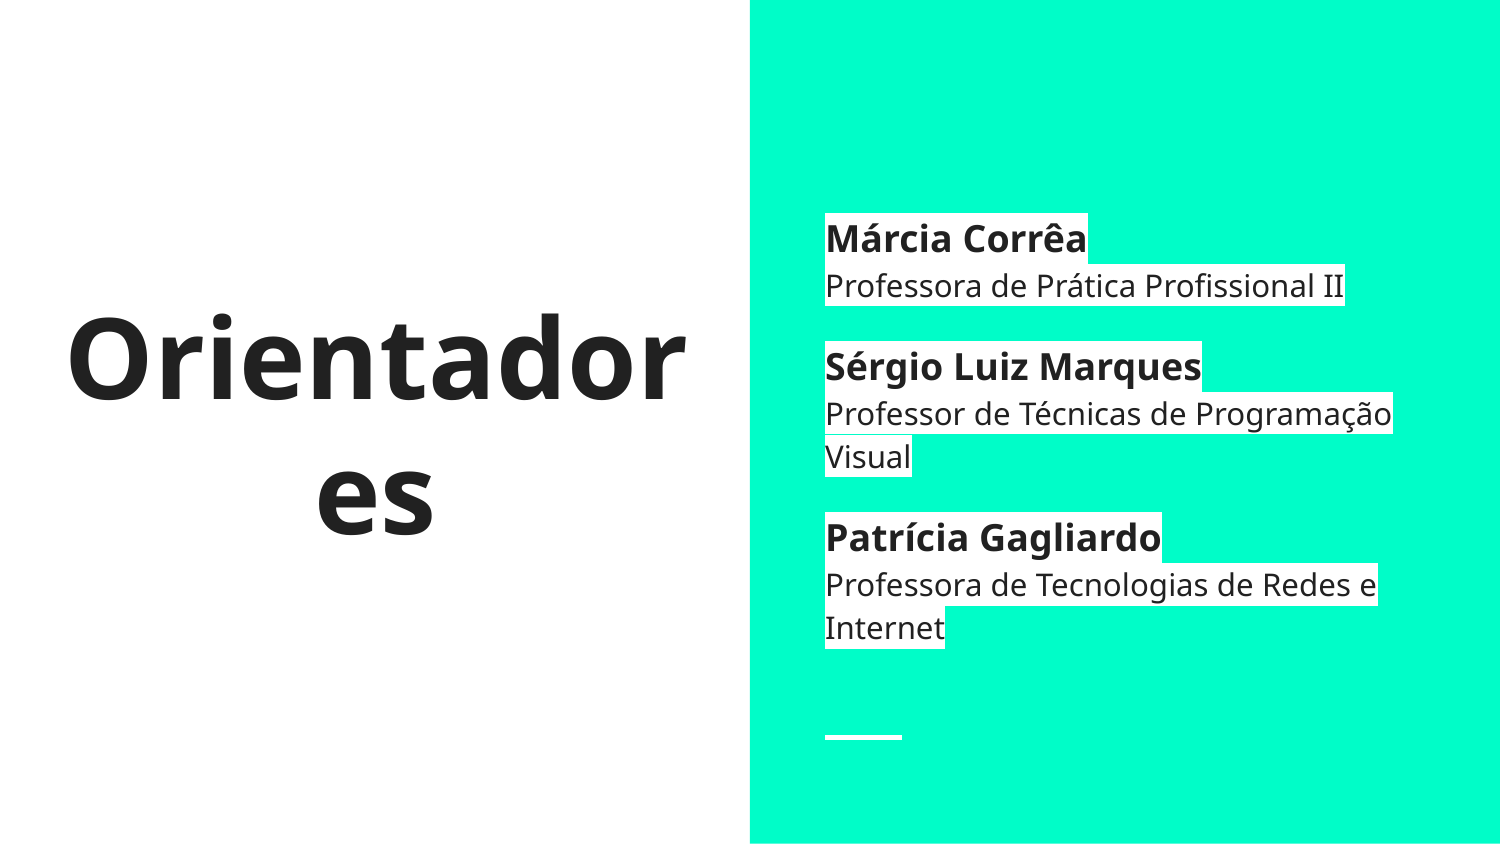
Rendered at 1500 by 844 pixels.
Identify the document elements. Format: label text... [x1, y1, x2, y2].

list Márcia Corrêa Professora de Prática Profissional II Sérgio Luiz Marques Professor de Técnicas de Programação Visual Patrícia Gagliardo Professora de Tecnologias de Redes e Internet [810, 10, 1468, 844]
title Orientadores [43, 298, 708, 546]
